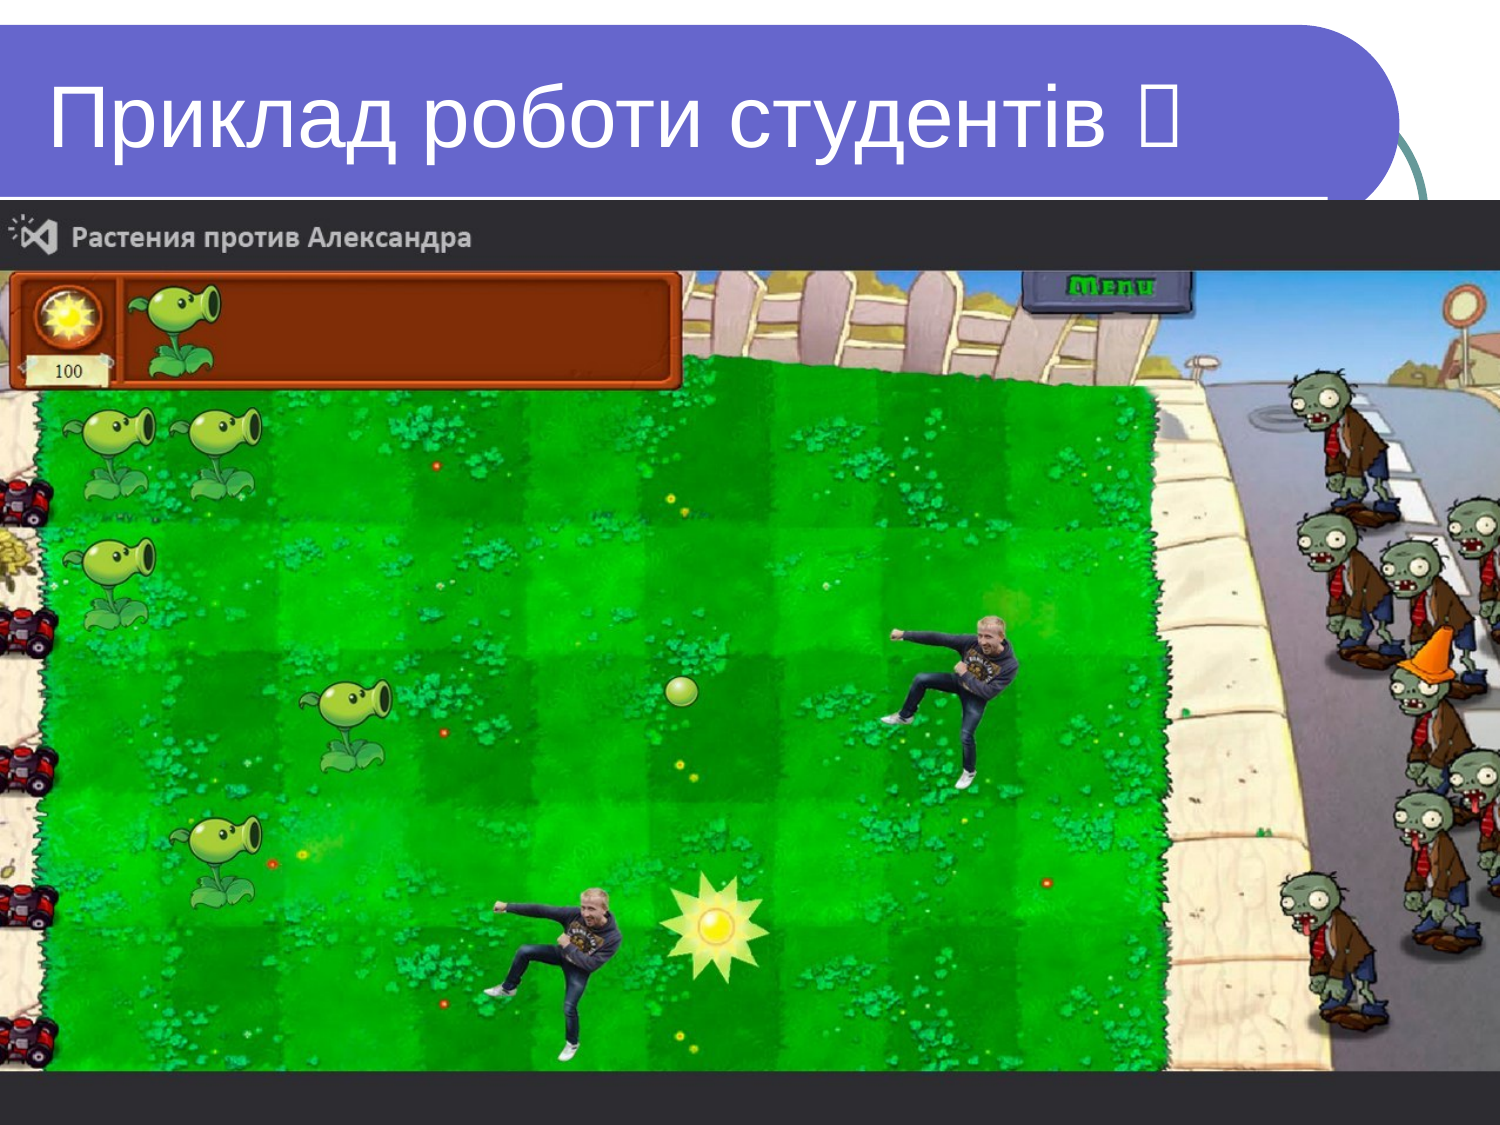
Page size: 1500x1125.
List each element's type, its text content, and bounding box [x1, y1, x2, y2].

picture [0, 200, 1500, 1125]
text_box Приклад роботи студентів  [32, 37, 1347, 188]
